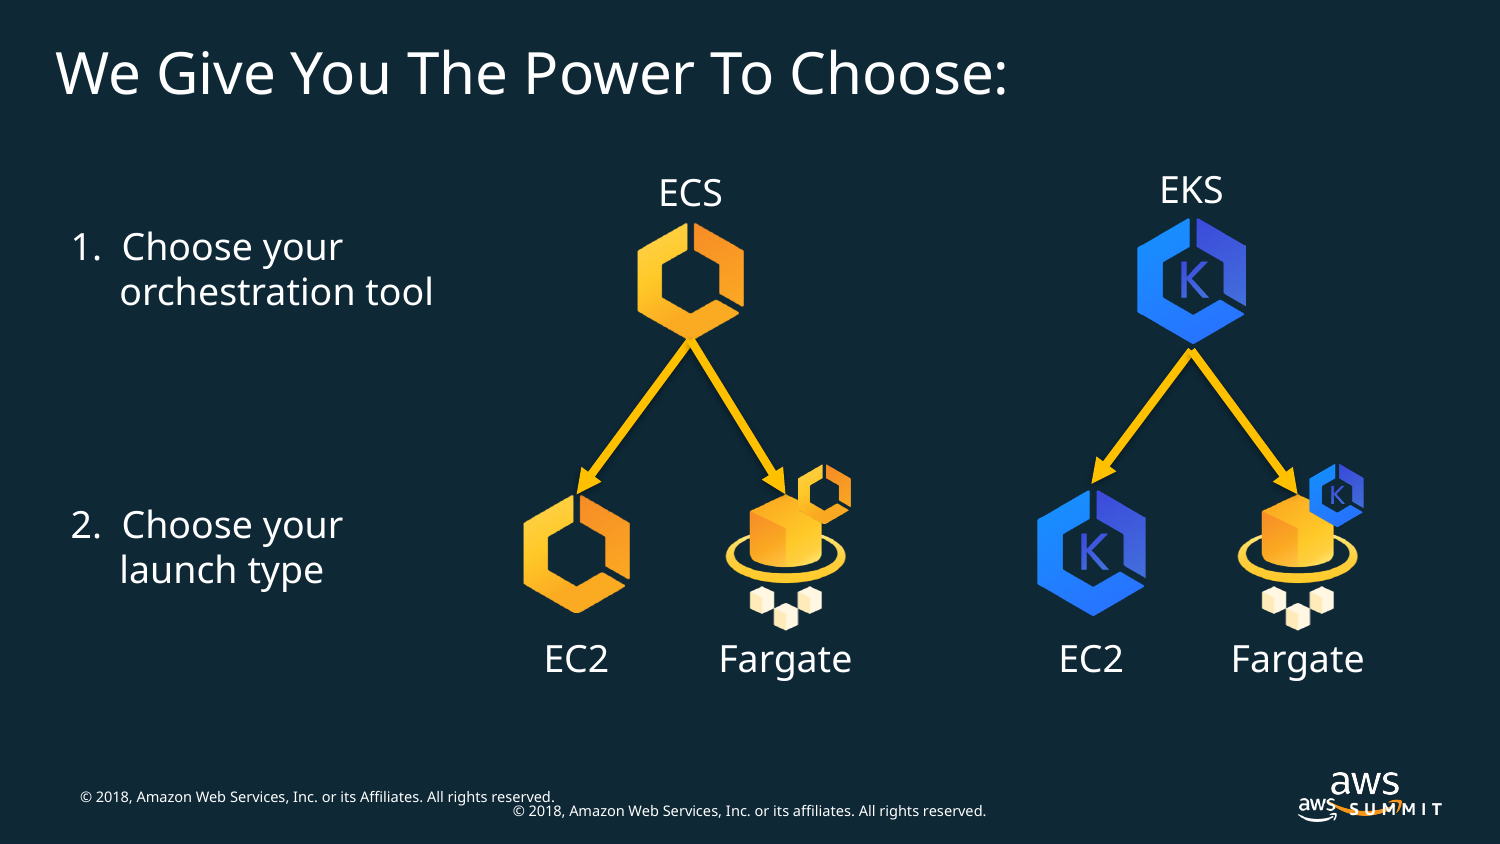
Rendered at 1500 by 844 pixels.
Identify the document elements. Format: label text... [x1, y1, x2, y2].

picture [636, 221, 746, 339]
text_box 1. Choose your orchestration tool [55, 215, 578, 320]
picture [1036, 483, 1146, 623]
picture [522, 494, 632, 613]
picture [724, 464, 853, 643]
text_box Fargate [1214, 627, 1382, 688]
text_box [576, 339, 689, 495]
picture [1236, 460, 1364, 643]
text_box 2. Choose your launch type [55, 493, 520, 598]
text_box EC2 [522, 627, 631, 688]
title We Give You The Power To Choose: [55, 28, 1402, 119]
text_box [1091, 350, 1189, 484]
text_box EKS [1137, 158, 1246, 210]
text_box Fargate [701, 627, 870, 688]
picture [1268, 772, 1476, 840]
picture [1136, 211, 1247, 350]
text_box ECS [636, 161, 745, 221]
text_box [1191, 350, 1298, 495]
text_box EC2 [1037, 629, 1146, 688]
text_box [690, 339, 786, 495]
